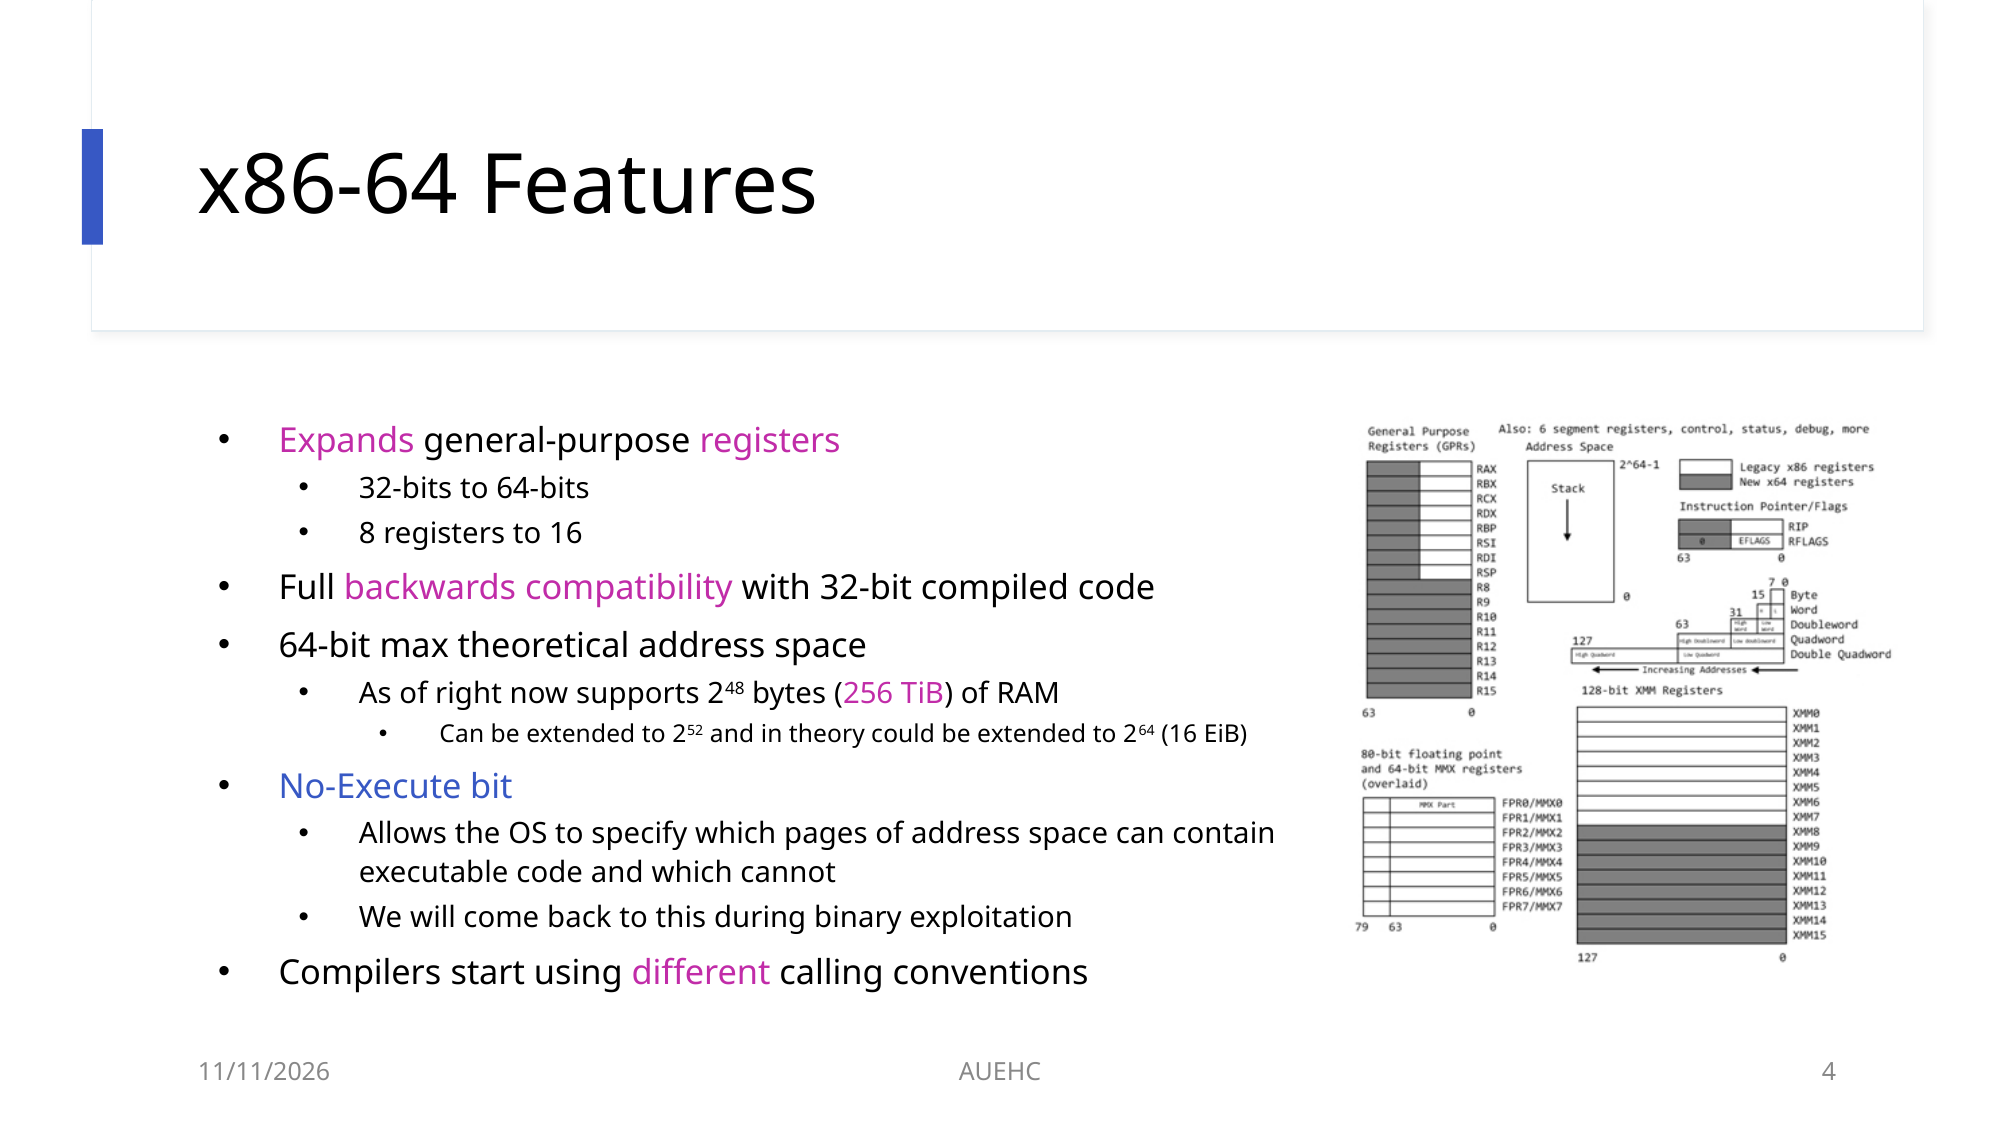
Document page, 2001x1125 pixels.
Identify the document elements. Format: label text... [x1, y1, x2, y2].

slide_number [183, 1042, 633, 1103]
title x86-64 Features [183, 90, 1851, 284]
footer AUEHC [662, 1042, 1338, 1103]
list Expands general-purpose registers 32-bits to 64-bits 8 registers to 16 Full backwards compatibility with 32-bit compiled code 64-bit max theoretical address space As of right now supports 248 bytes (256 TiB) of RAM Can be extended to 252 and in theory could be extended to 264 (16 EiB) No-Execute bit Allows the OS to specify which pages of address space can contain executable code and which cannot We will come back to this during binary exploitation Compilers start using different calling conventions [183, 406, 1298, 1013]
slide_number 4 [1401, 1042, 1851, 1103]
picture [1348, 416, 1904, 973]
